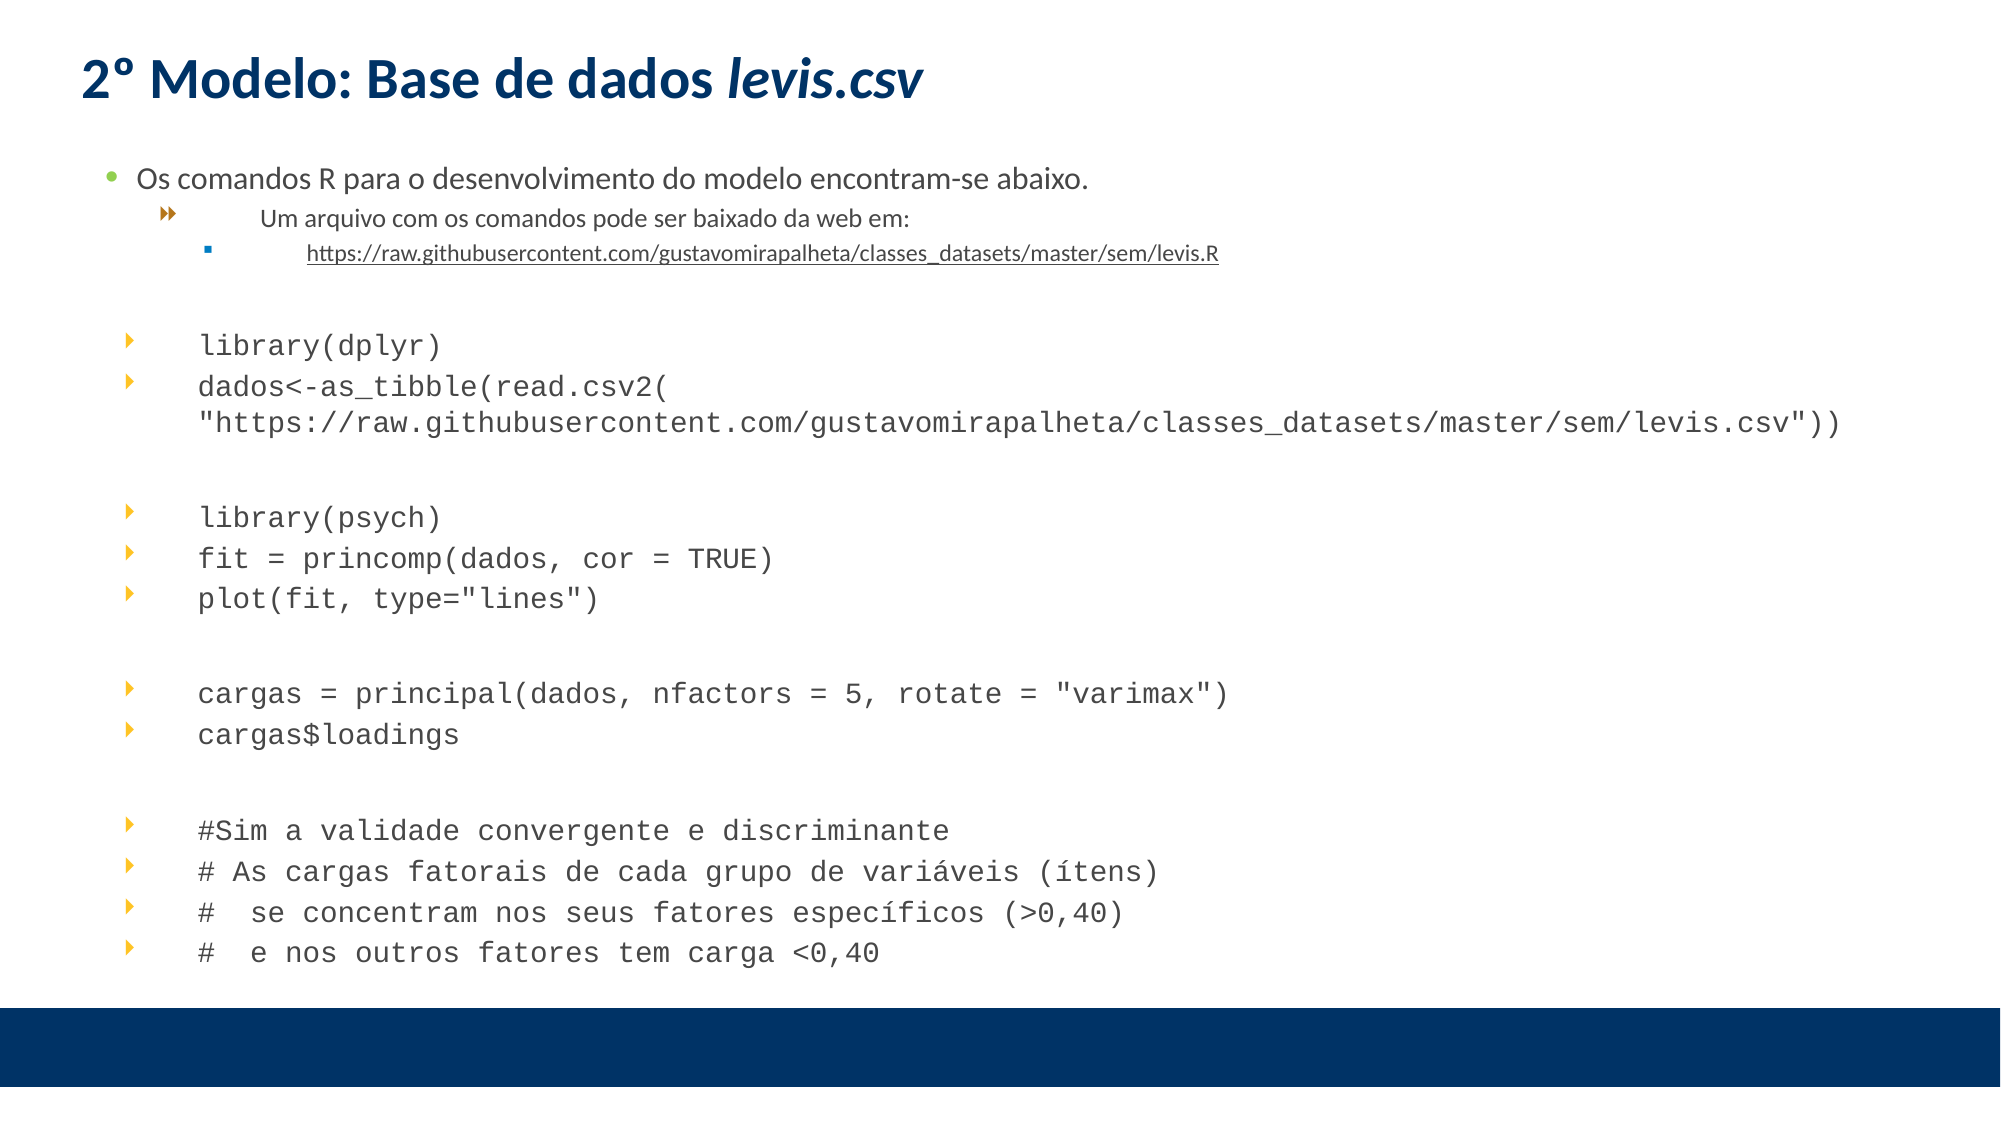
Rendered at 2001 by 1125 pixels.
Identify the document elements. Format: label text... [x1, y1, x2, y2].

list Os comandos R para o desenvolvimento do modelo encontram-se abaixo. Um arquivo com os comandos pode ser baixado da web em: https://raw.githubusercontent.com/gustavomirapalheta/classes_datasets/master/sem/levis.R library(dplyr) dados<-as_tibble(read.csv2( "https://raw.githubusercontent.com/gustavomirapalheta/classes_datasets/master/sem/levis.csv")) library(psych) fit = princomp(dados, cor = TRUE) plot(fit, type="lines") cargas = principal(dados, nfactors = 5, rotate = "varimax") cargas$loadings #Sim a validade convergente e discriminante # As cargas fatorais de cada grupo de variáveis (ítens) # se concentram nos seus fatores específicos (>0,40) # e nos outros fatores tem carga <0,40 [90, 149, 1910, 1001]
title 2º Modelo: Base de dados levis.csv [66, 12, 1917, 138]
